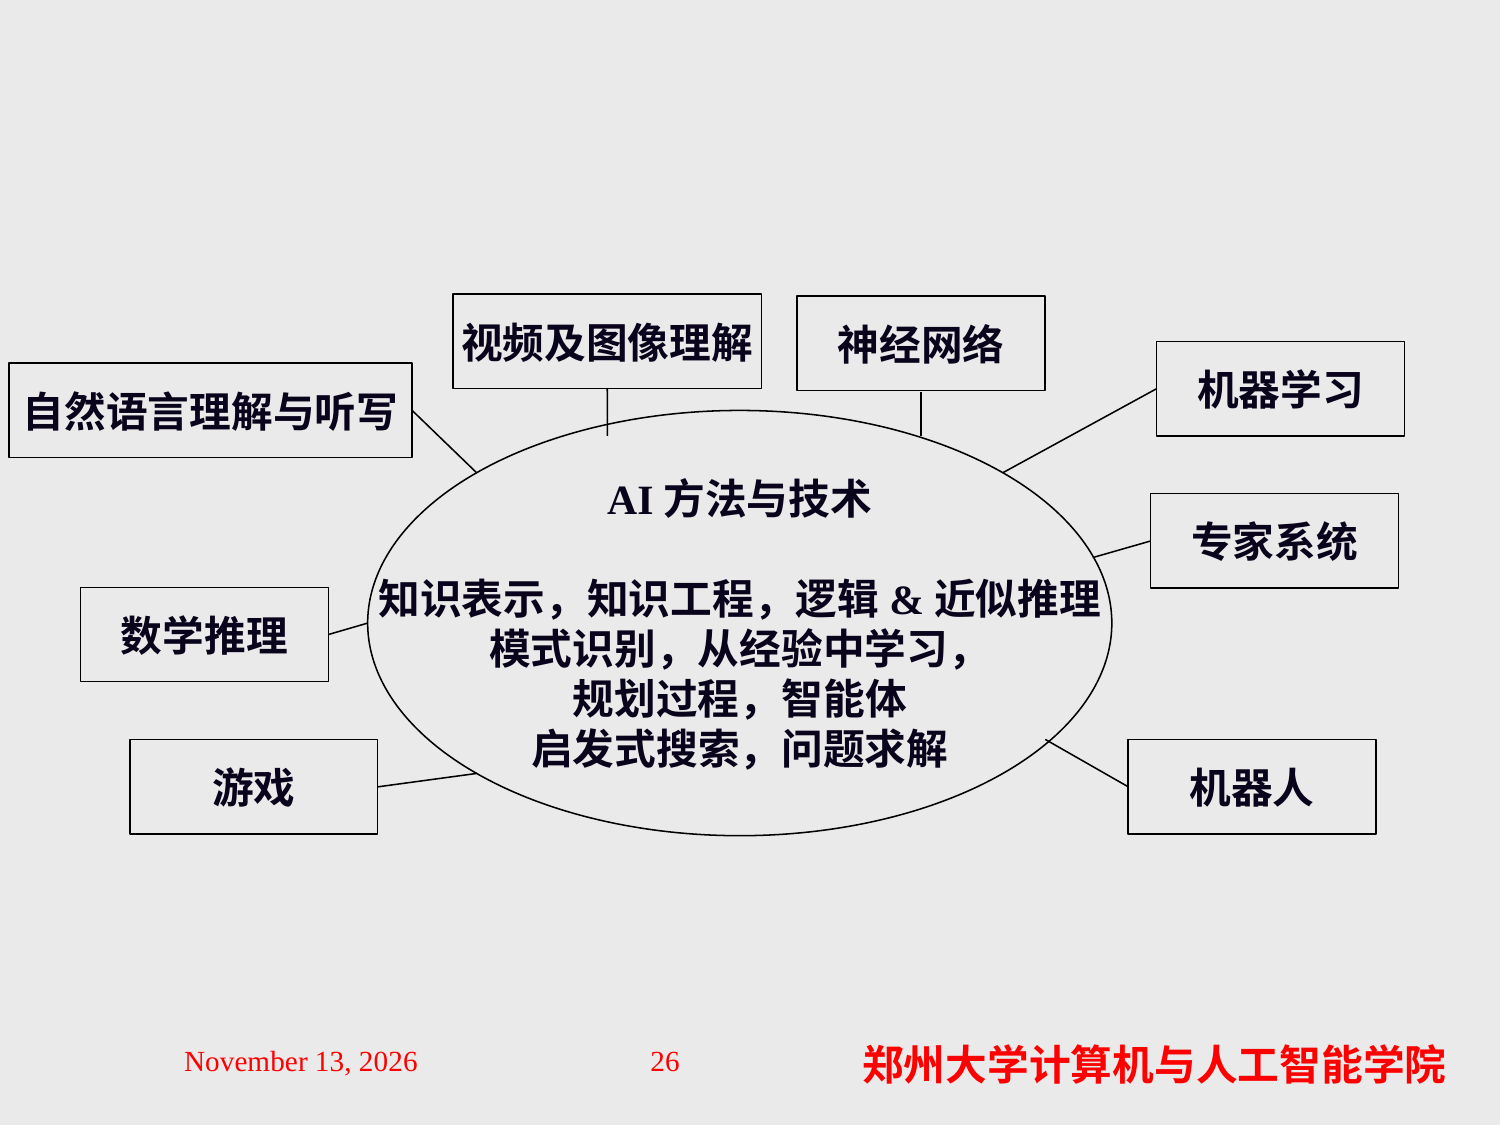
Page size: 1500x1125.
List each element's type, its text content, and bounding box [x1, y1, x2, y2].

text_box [1092, 540, 1151, 558]
text_box 数学推理 [80, 587, 329, 682]
text_box 机器学习 [1156, 341, 1405, 436]
text_box 游戏 [129, 739, 378, 835]
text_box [1002, 388, 1157, 473]
text_box 神经网络 [797, 295, 1046, 391]
text_box 自然语言理解与听写 [8, 363, 413, 458]
text_box 专家系统 [1150, 493, 1399, 589]
text_box AI方法与技术 知识表示，知识工程，逻辑&近似推理 模式识别，从经验中学习， 规划过程，智能体 启发式搜索，问题求解 [367, 410, 1112, 836]
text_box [377, 773, 477, 788]
text_box 机器人 [1127, 739, 1376, 834]
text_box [1045, 739, 1129, 787]
text_box 视频及图像理解 [452, 294, 762, 389]
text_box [328, 622, 368, 635]
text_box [411, 410, 477, 474]
